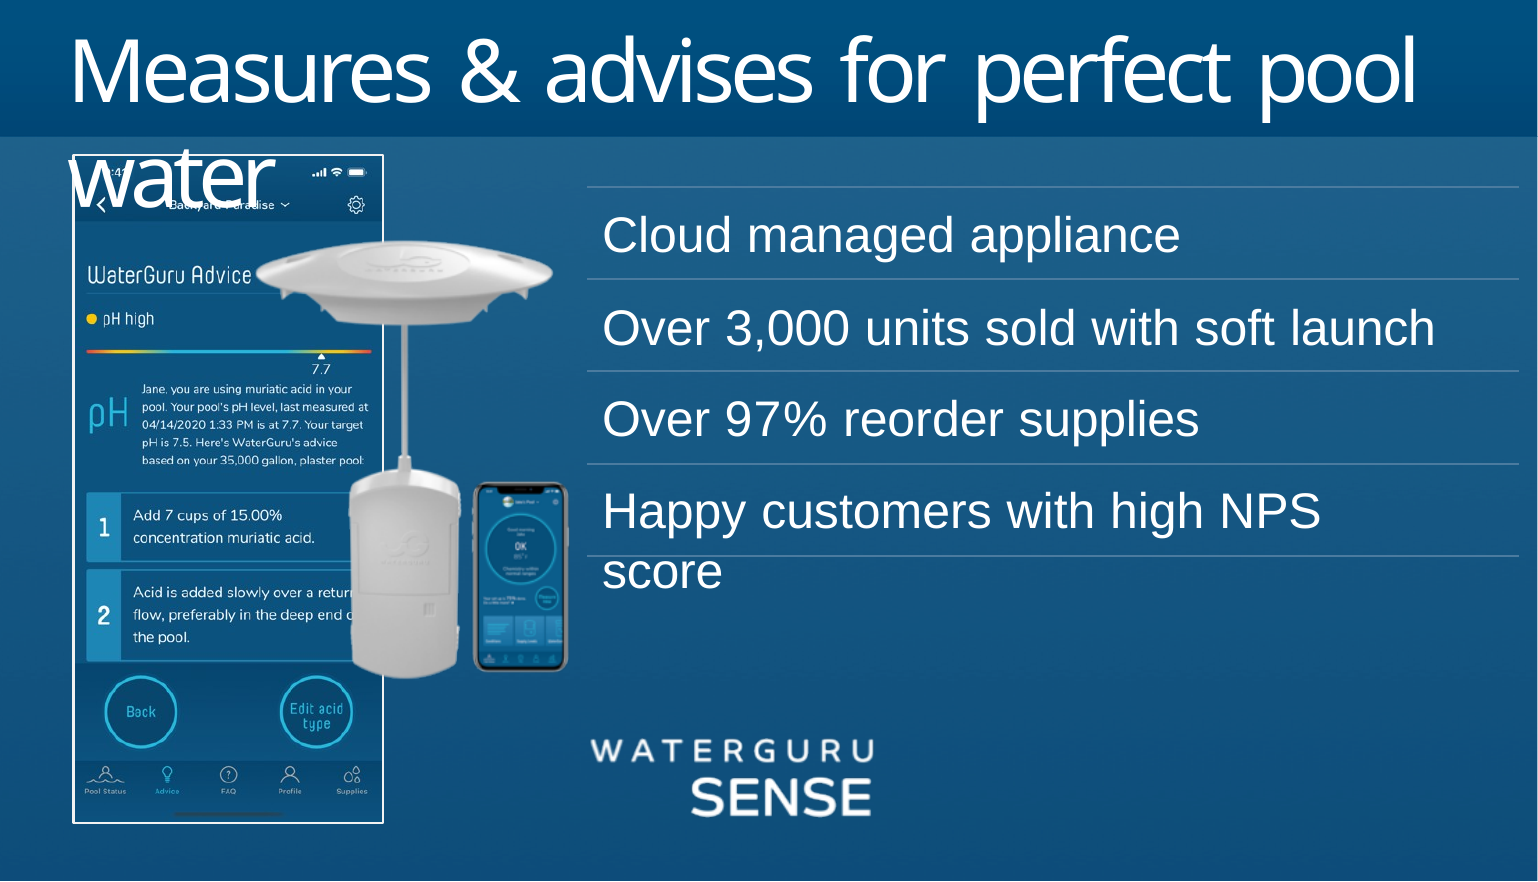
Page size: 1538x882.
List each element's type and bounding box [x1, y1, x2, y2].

text_box [0, 0, 1538, 881]
text_box [221, 230, 879, 823]
